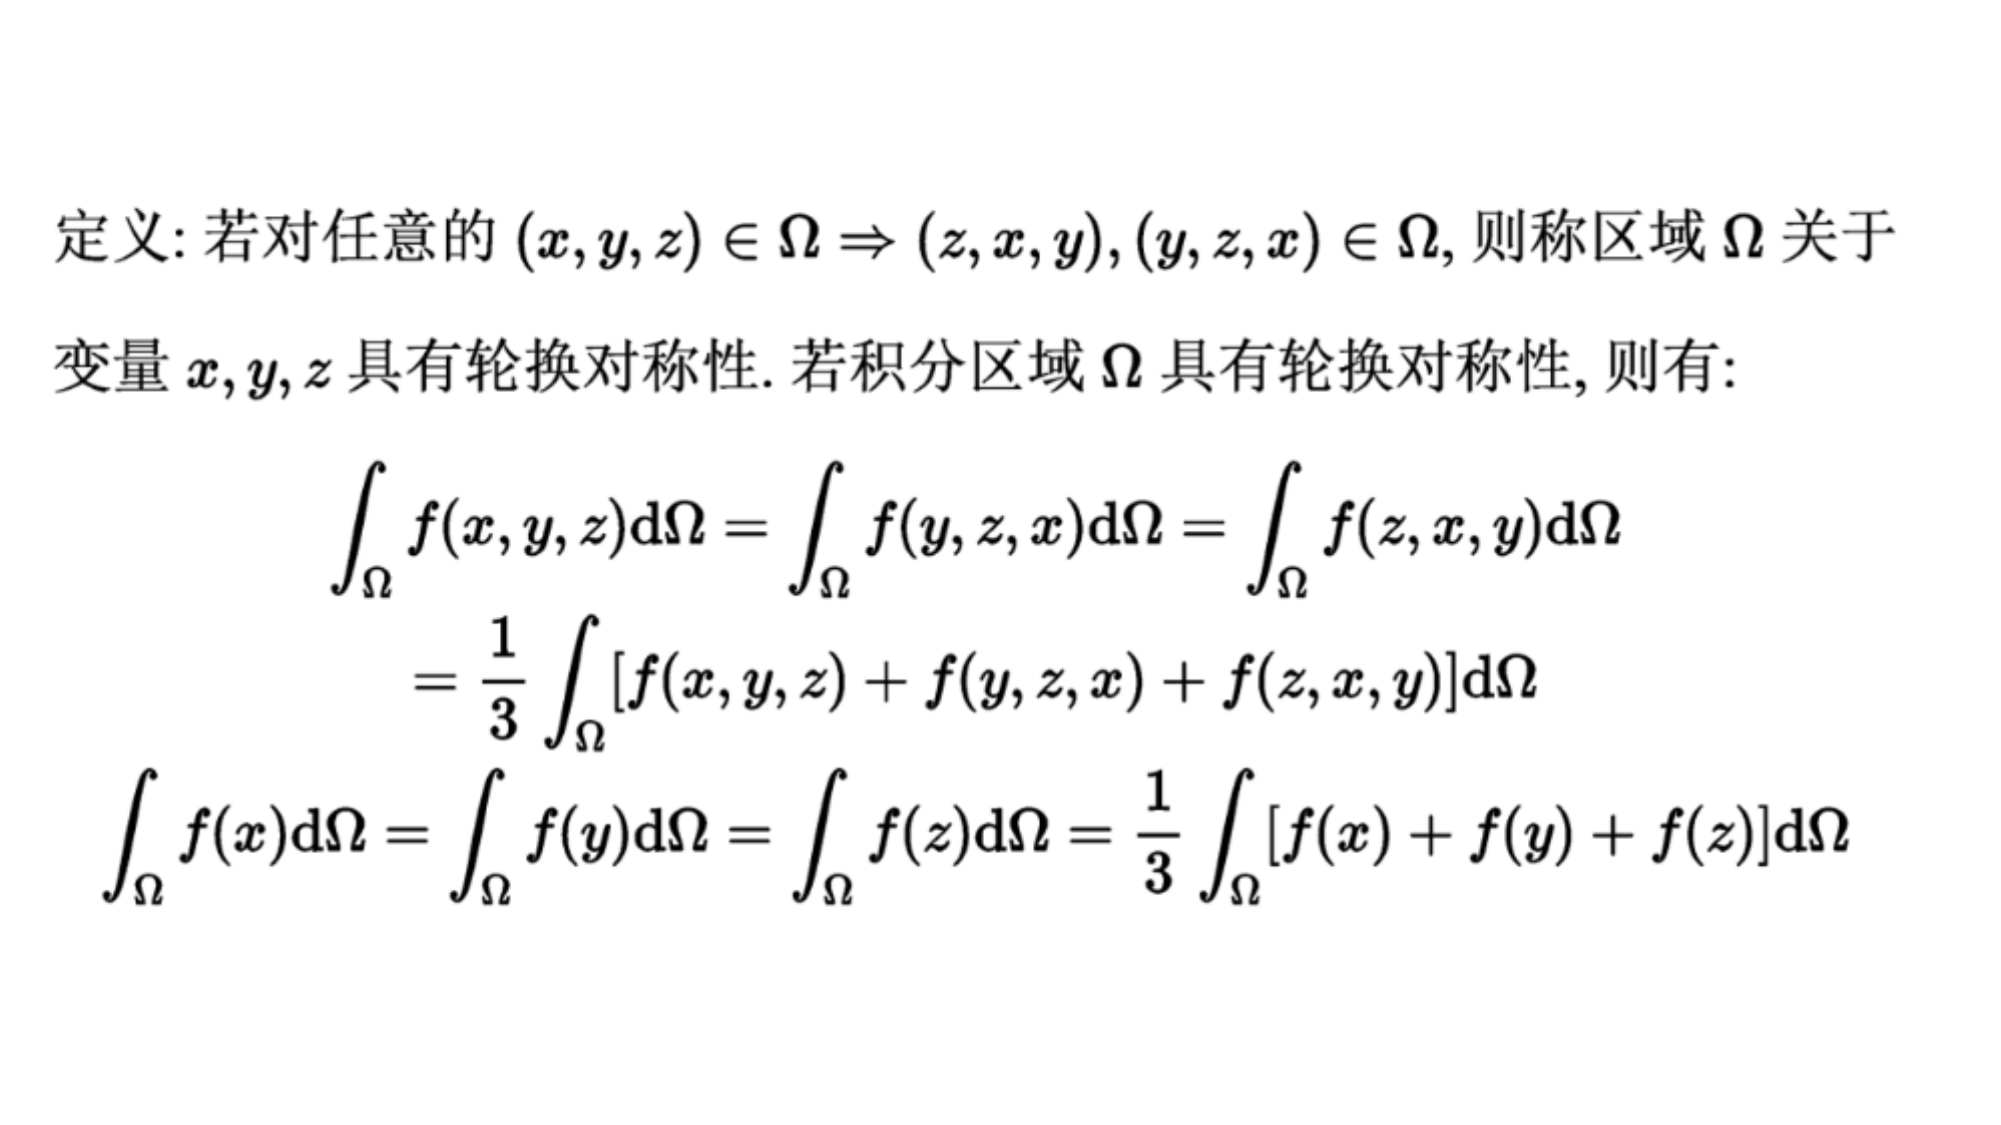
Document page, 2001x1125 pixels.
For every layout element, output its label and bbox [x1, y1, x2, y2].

list [40, 145, 1959, 951]
